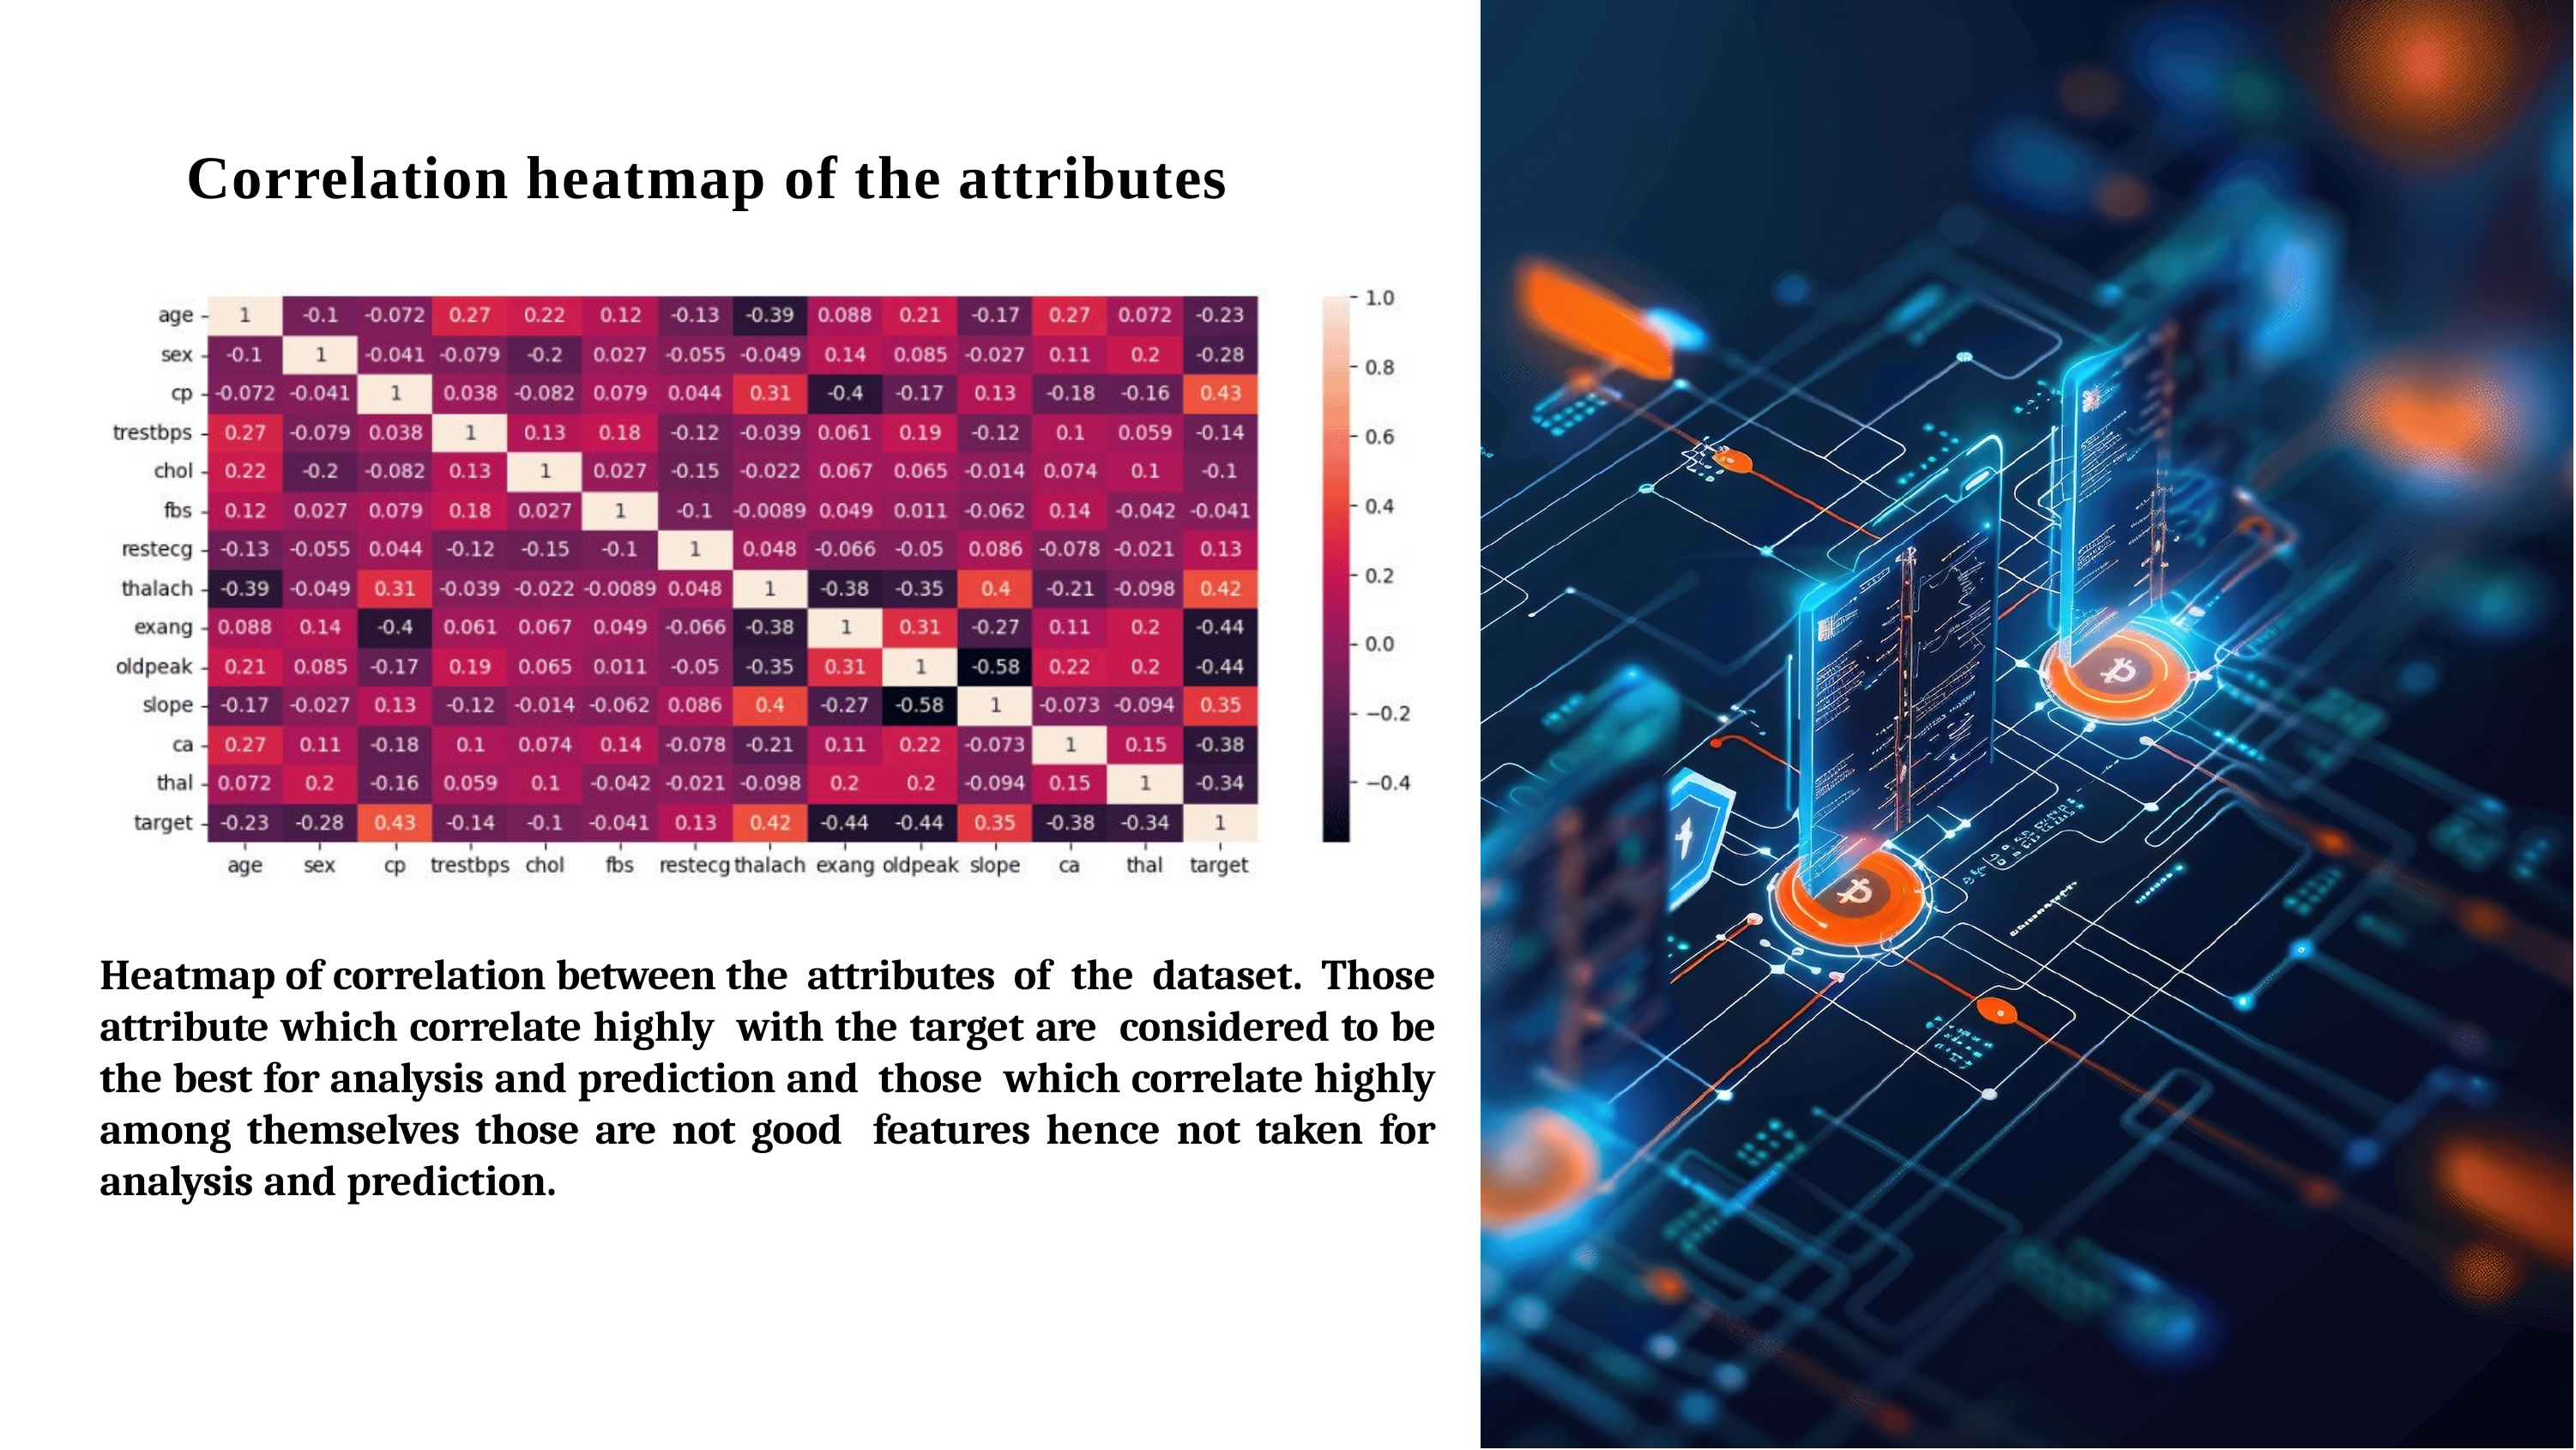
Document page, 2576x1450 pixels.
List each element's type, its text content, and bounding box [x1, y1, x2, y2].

picture [112, 287, 1413, 880]
title Correlation heatmap of the attributes [184, 136, 1231, 286]
text_box Heatmap of correlation between the attributes of the dataset. Those attribute which correlate highly with the target are considered to be the best for analysis and prediction and those which correlate highly among themselves those are not good features hence not taken for analysis and prediction. [98, 945, 1437, 1205]
picture [1481, 0, 2574, 1448]
